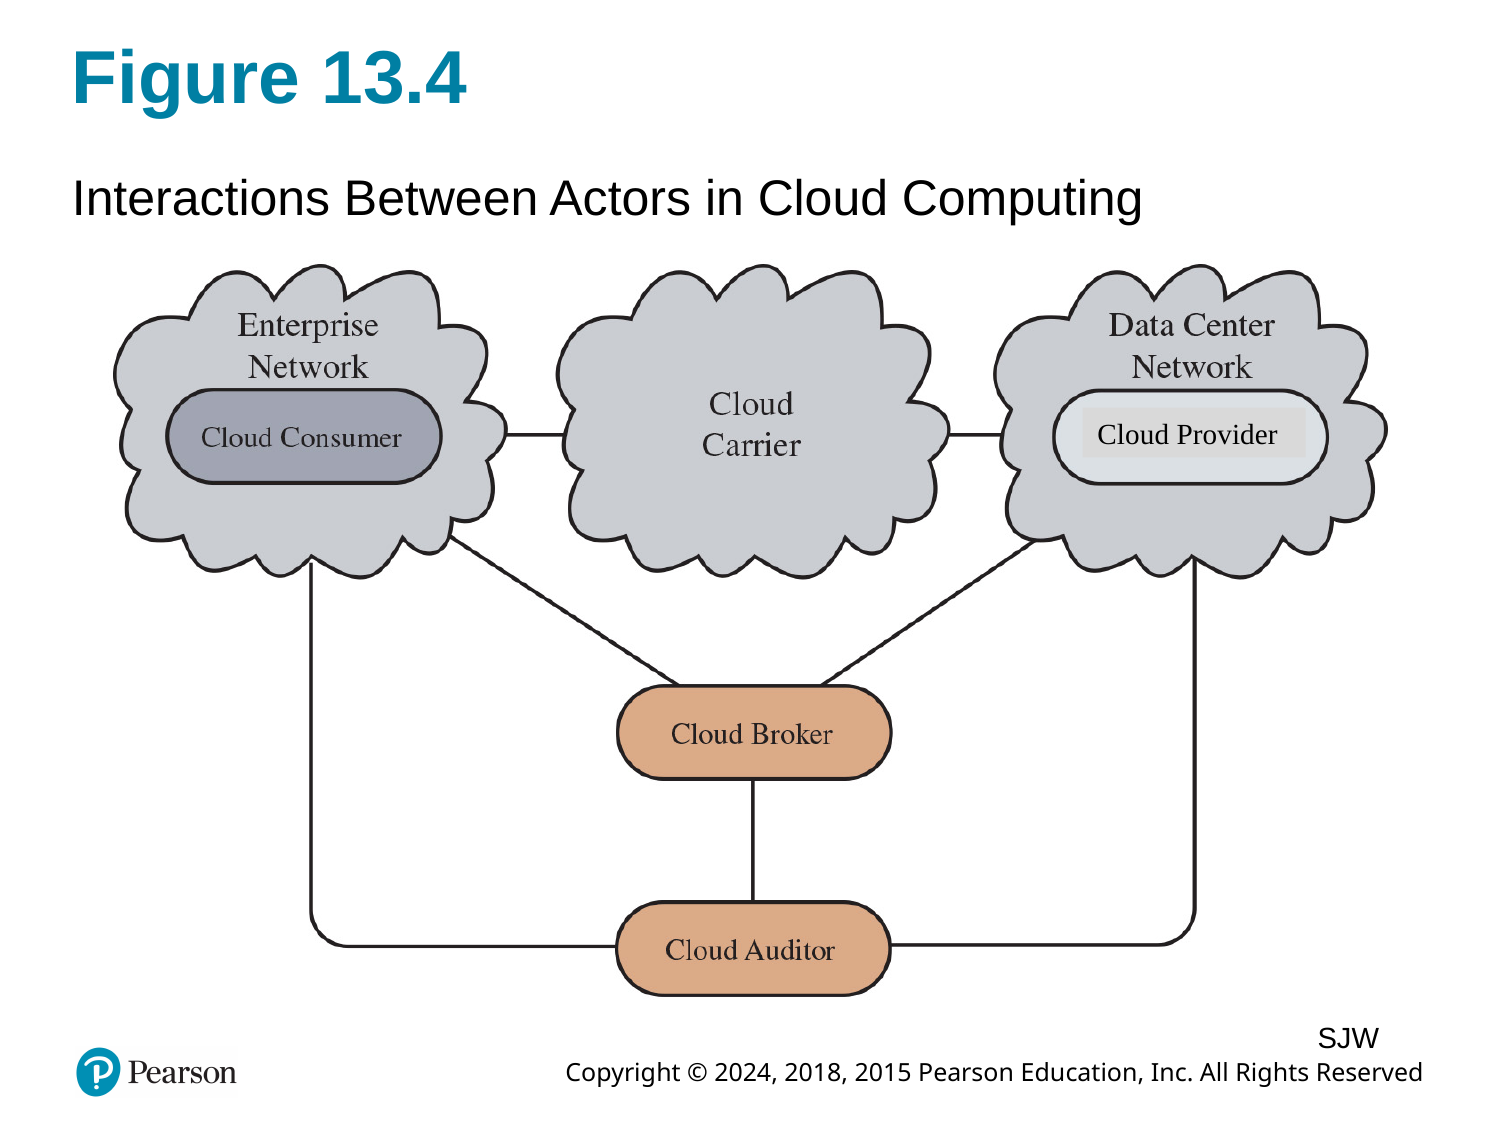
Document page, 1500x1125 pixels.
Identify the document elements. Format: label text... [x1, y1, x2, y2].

list Interactions Between Actors in Cloud Computing [71, 0, 1430, 518]
text_box SJW [1302, 1012, 1395, 1062]
picture [75, 1046, 238, 1098]
picture [107, 259, 1393, 1004]
